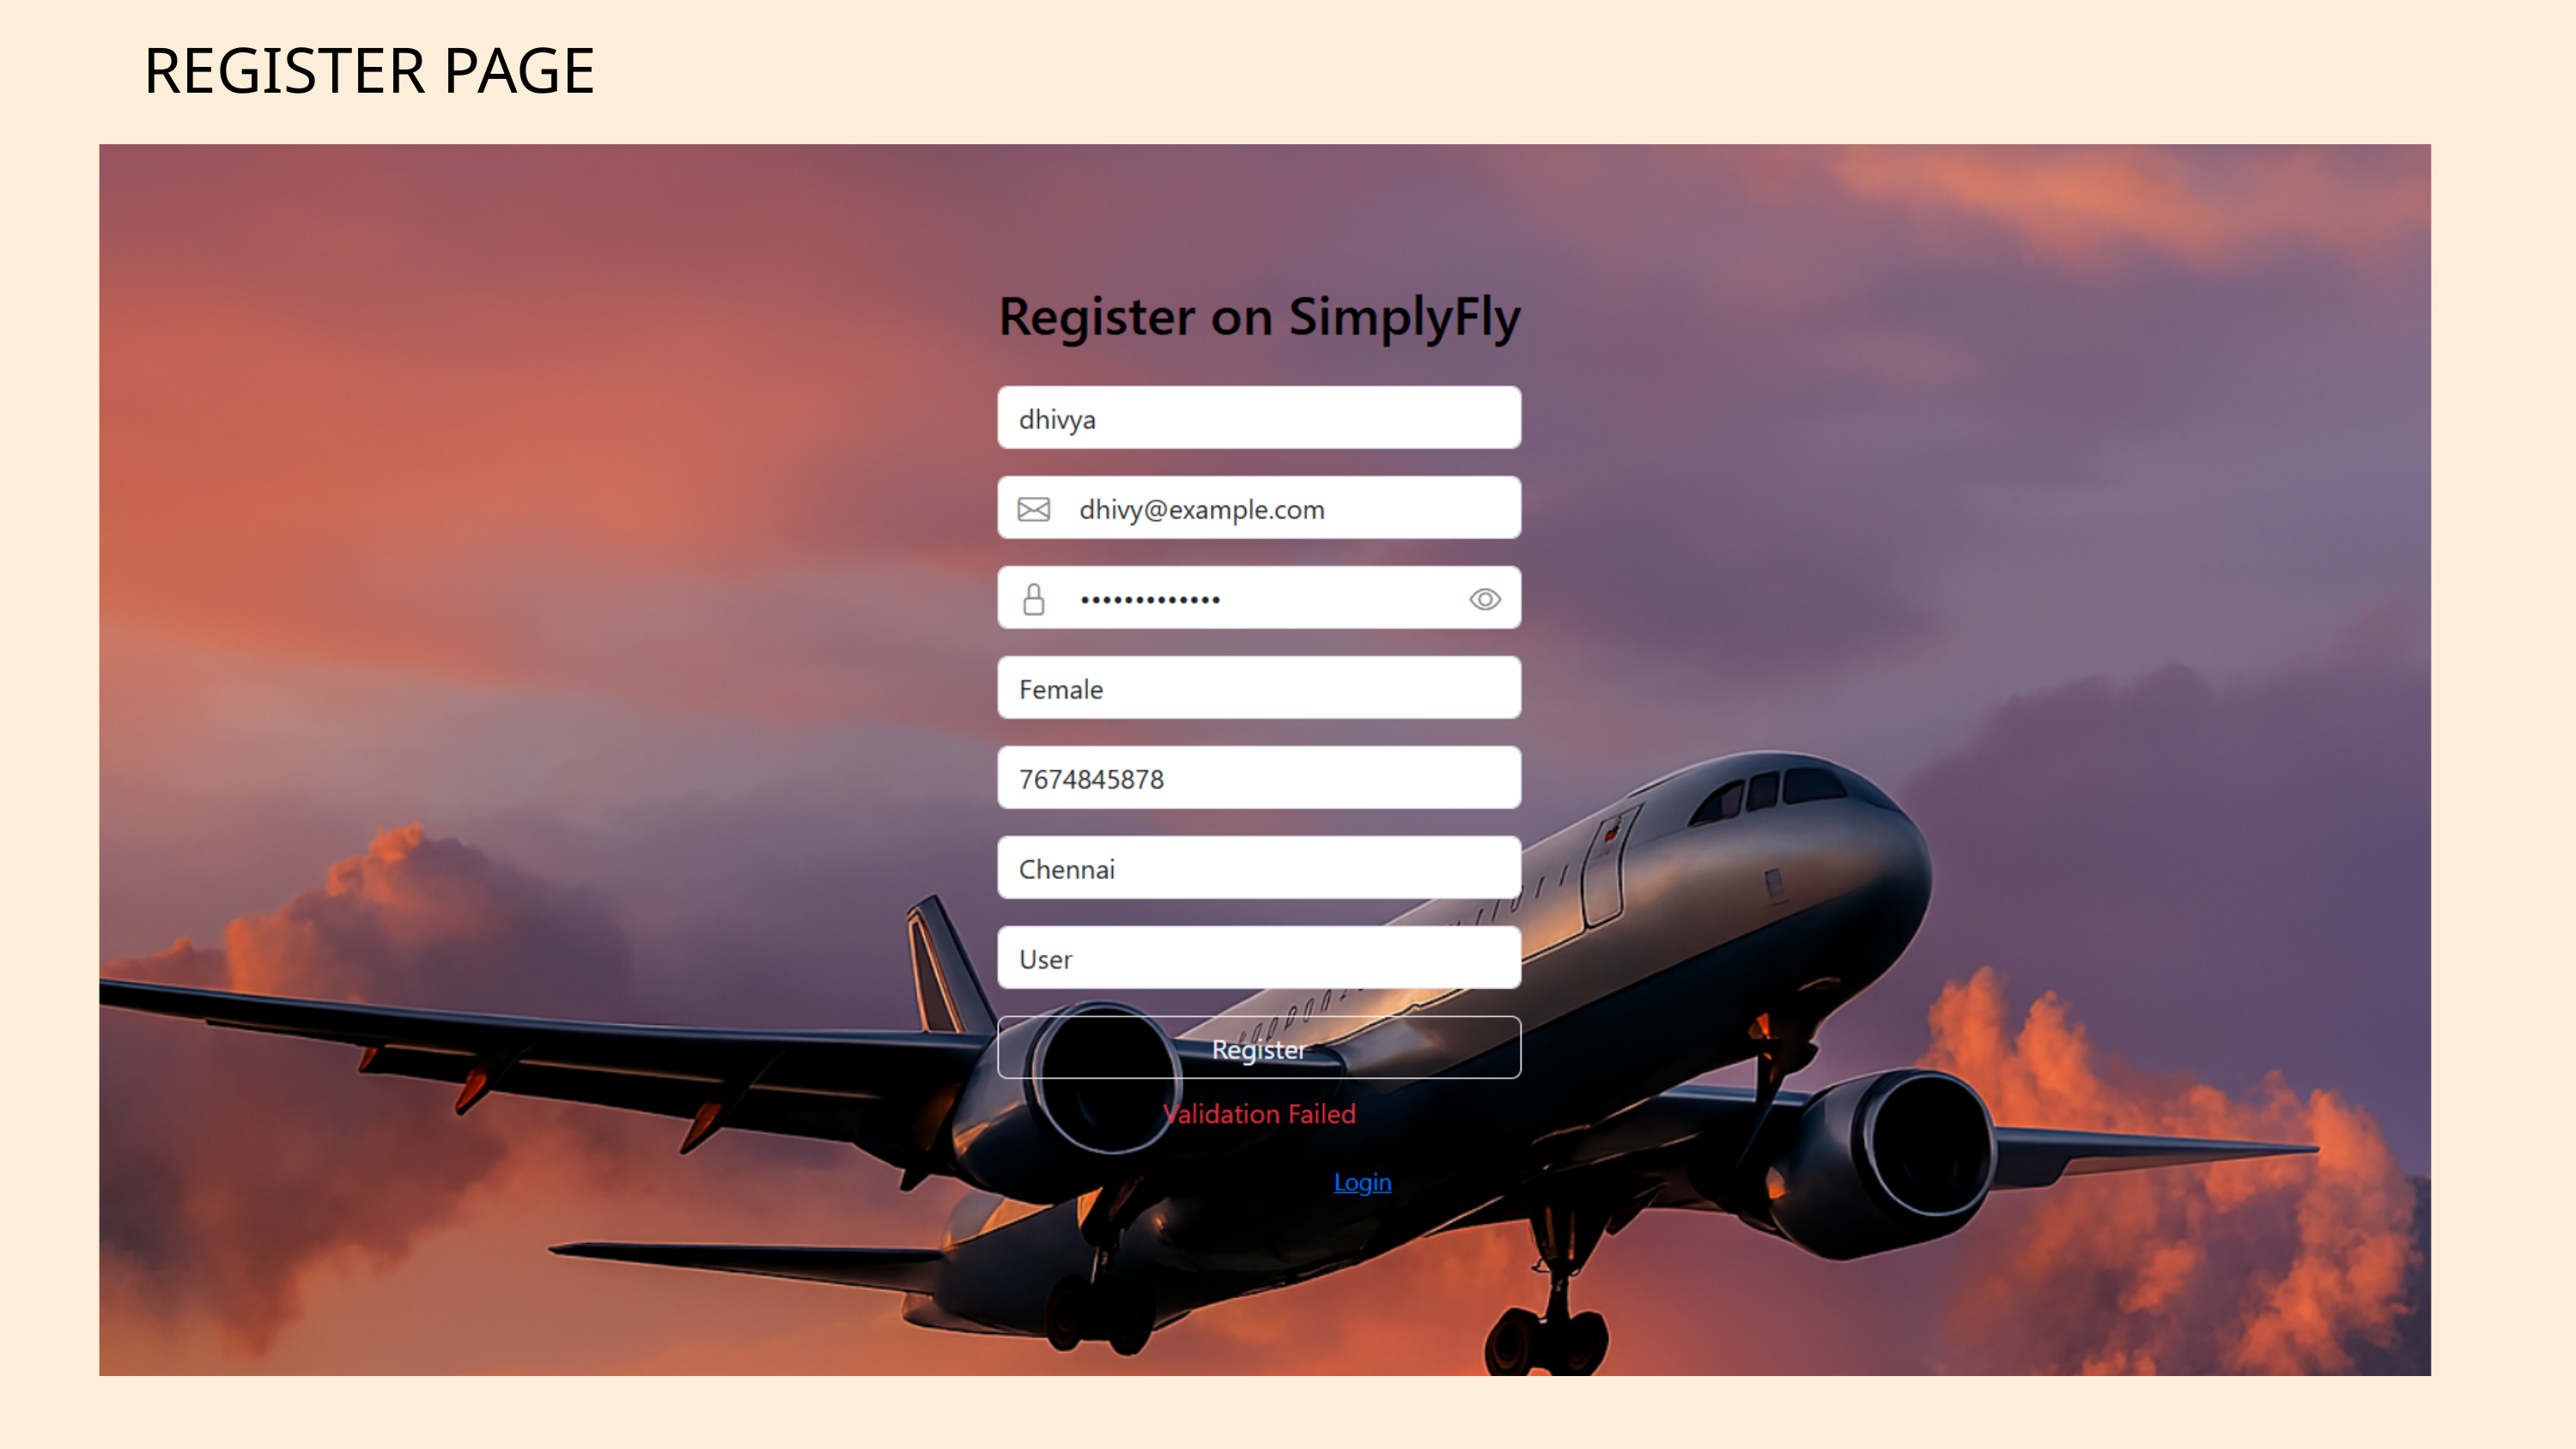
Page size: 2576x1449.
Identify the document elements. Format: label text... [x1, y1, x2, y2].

text_box [99, 144, 2432, 1377]
text_box REGISTER PAGE [99, 17, 641, 106]
